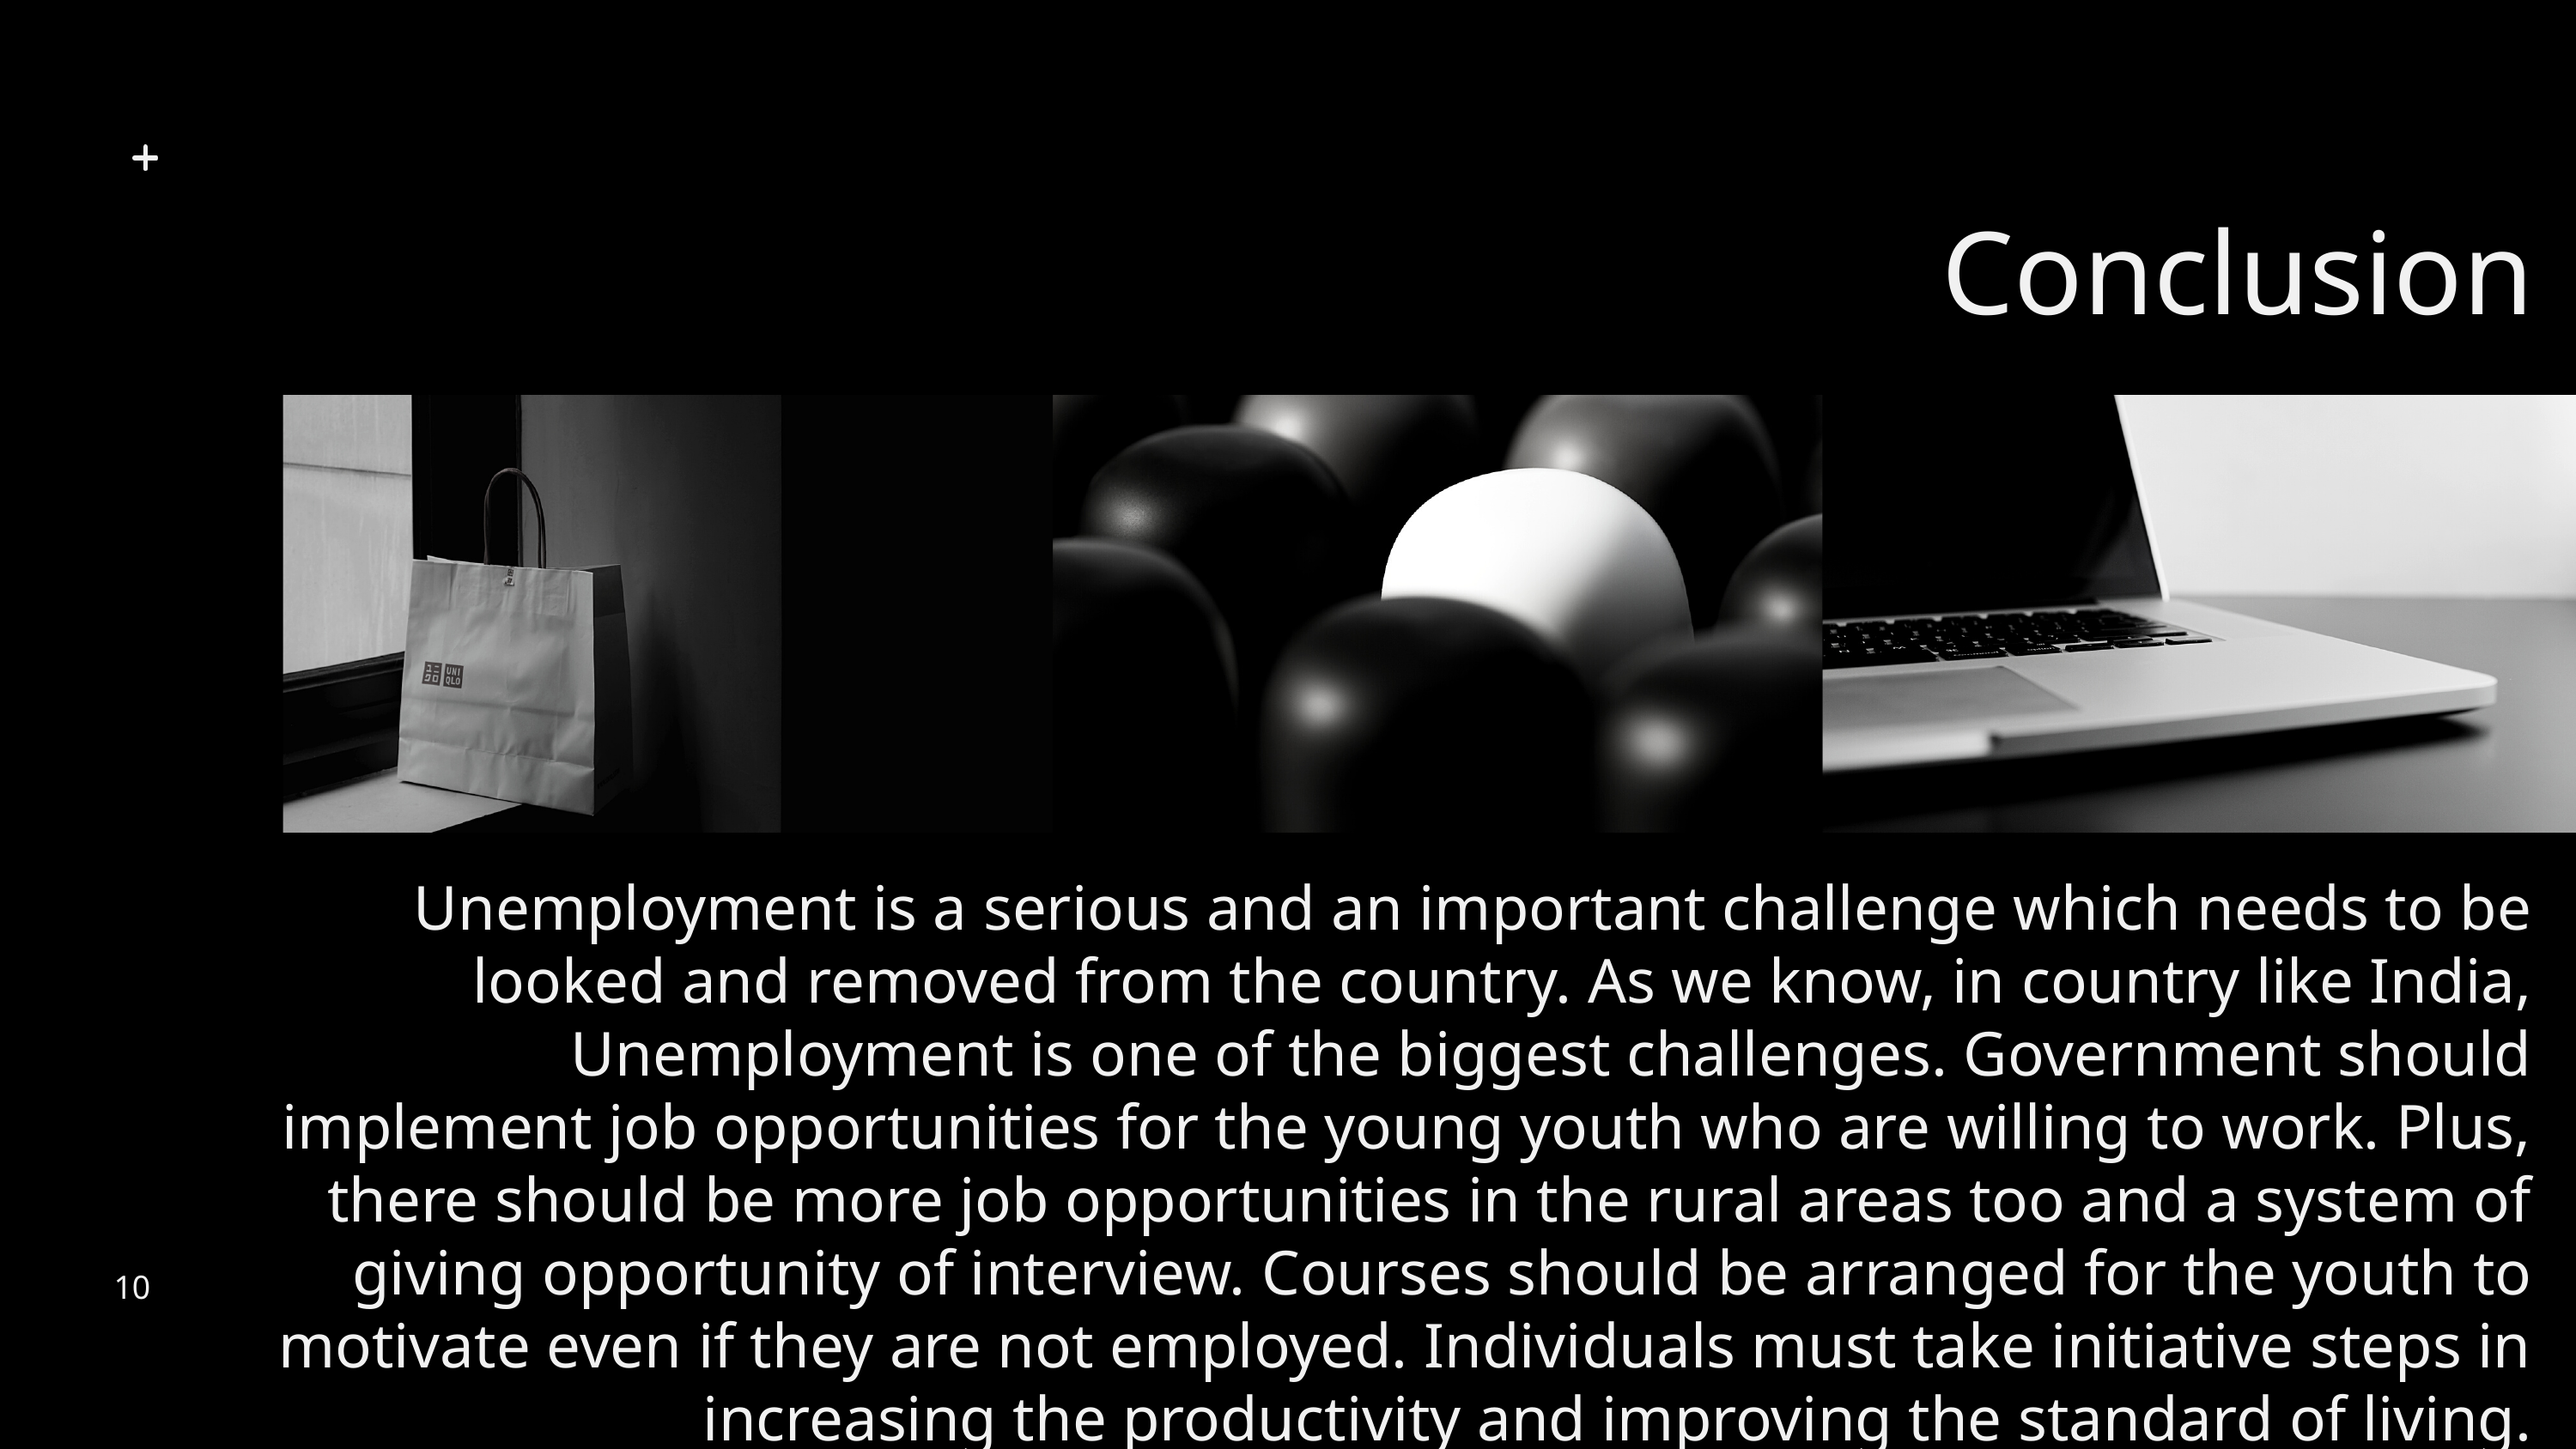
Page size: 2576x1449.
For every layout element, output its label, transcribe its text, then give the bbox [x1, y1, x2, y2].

text_box 10 [113, 1260, 272, 1306]
picture [131, 144, 158, 171]
text_box Conclusion [1541, 211, 2534, 338]
picture [283, 394, 2576, 834]
text_box Unemployment is a serious and an important challenge which needs to be looked and removed from the country. As we know, in country like India, Unemployment is one of the biggest challenges. Government should implement job opportunities for the young youth who are willing to work. Plus, there should be more job opportunities in the rural areas too and a system of giving opportunity of interview. Courses should be arranged for the youth to motivate even if they are not employed. Individuals must take initiative steps in increasing the productivity and improving the standard of living. [271, 869, 2534, 1449]
